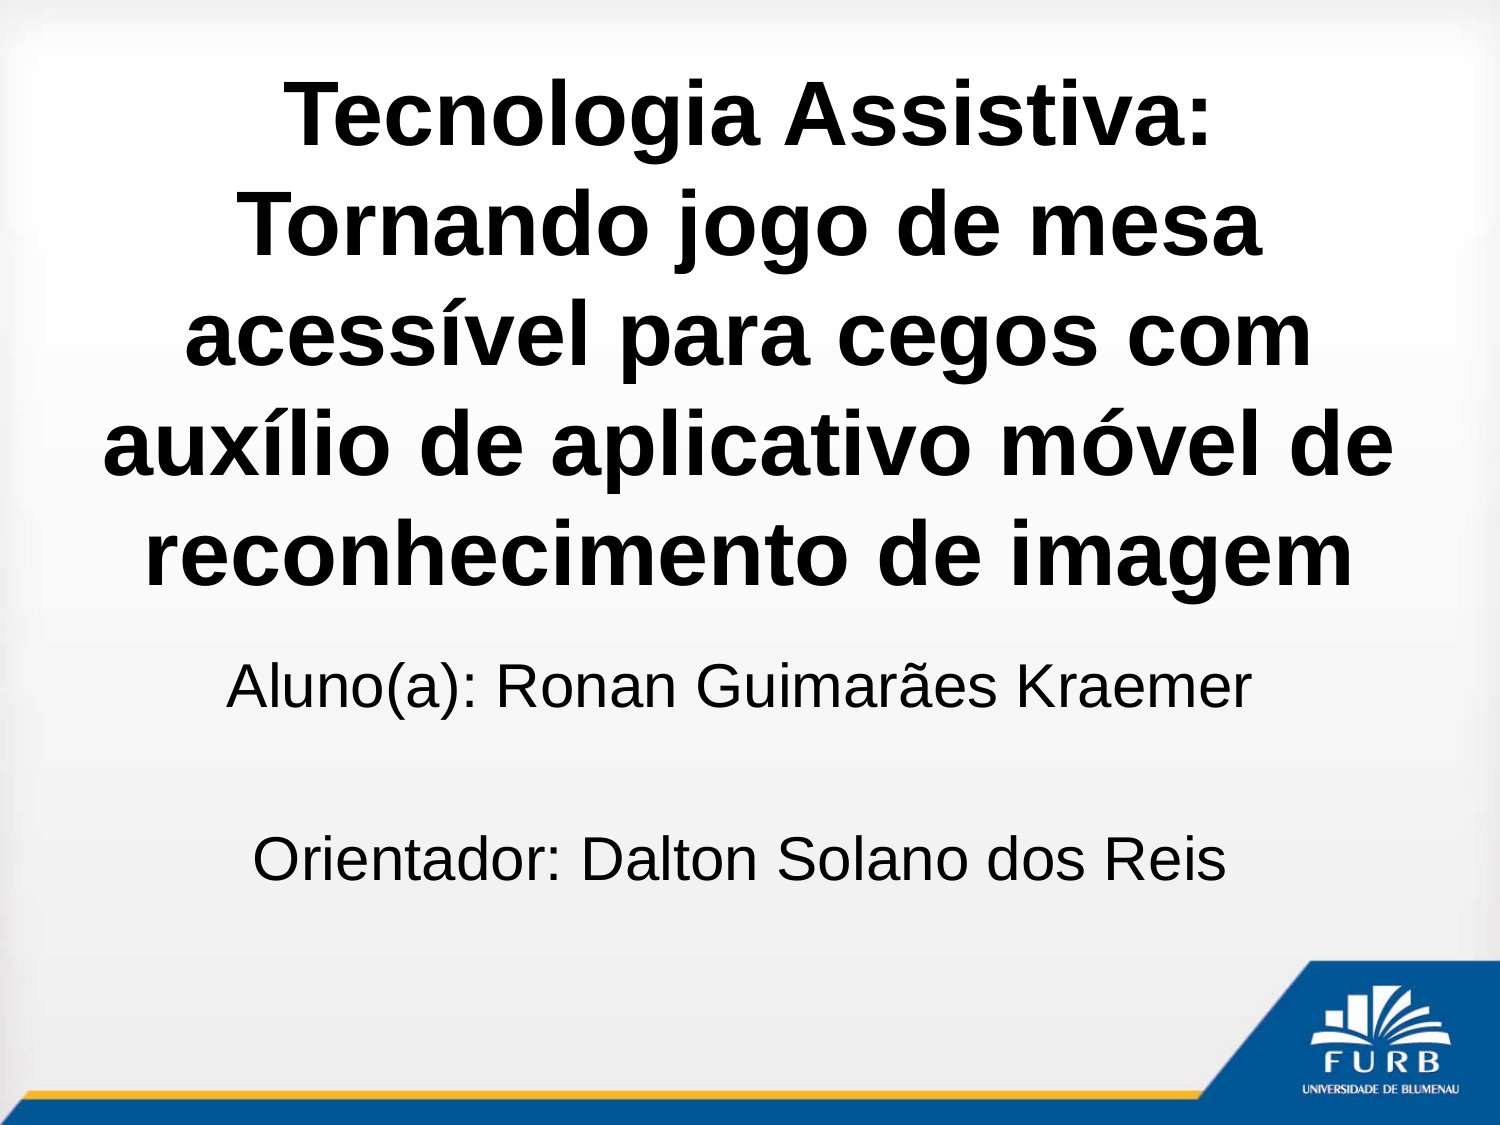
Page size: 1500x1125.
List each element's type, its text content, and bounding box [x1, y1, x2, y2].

subtitle Aluno(a): Ronan Guimarães Kraemer Orientador: Dalton Solano dos Reis [206, 637, 1276, 926]
title Tecnologia Assistiva: Tornando jogo de mesa acessível para cegos com auxílio de aplicativo móvel de reconhecimento de imagem [64, 207, 1436, 450]
picture [0, 0, 1500, 1125]
